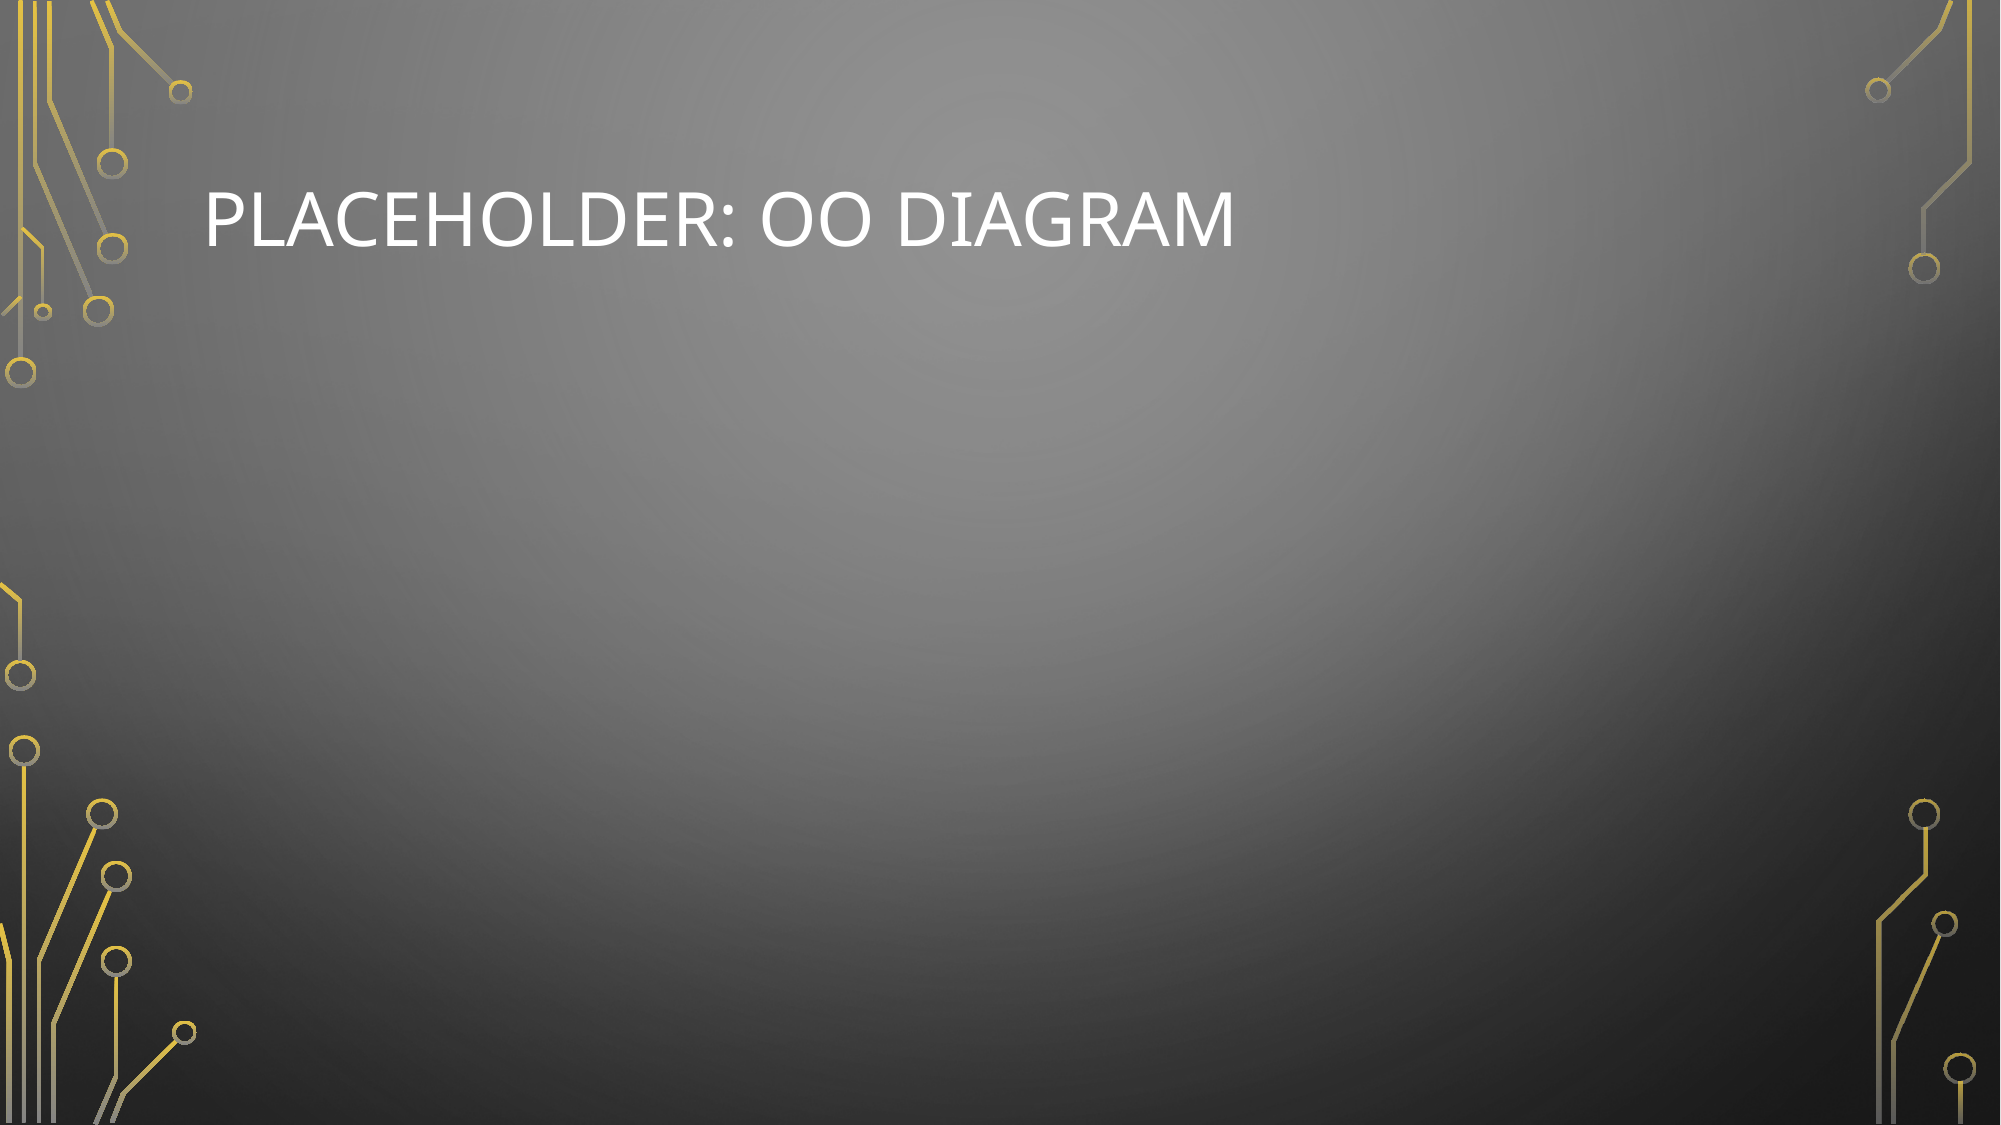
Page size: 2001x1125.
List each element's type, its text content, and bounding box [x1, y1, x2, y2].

title PLACEHOLDER: OO Diagram [187, 101, 1813, 344]
